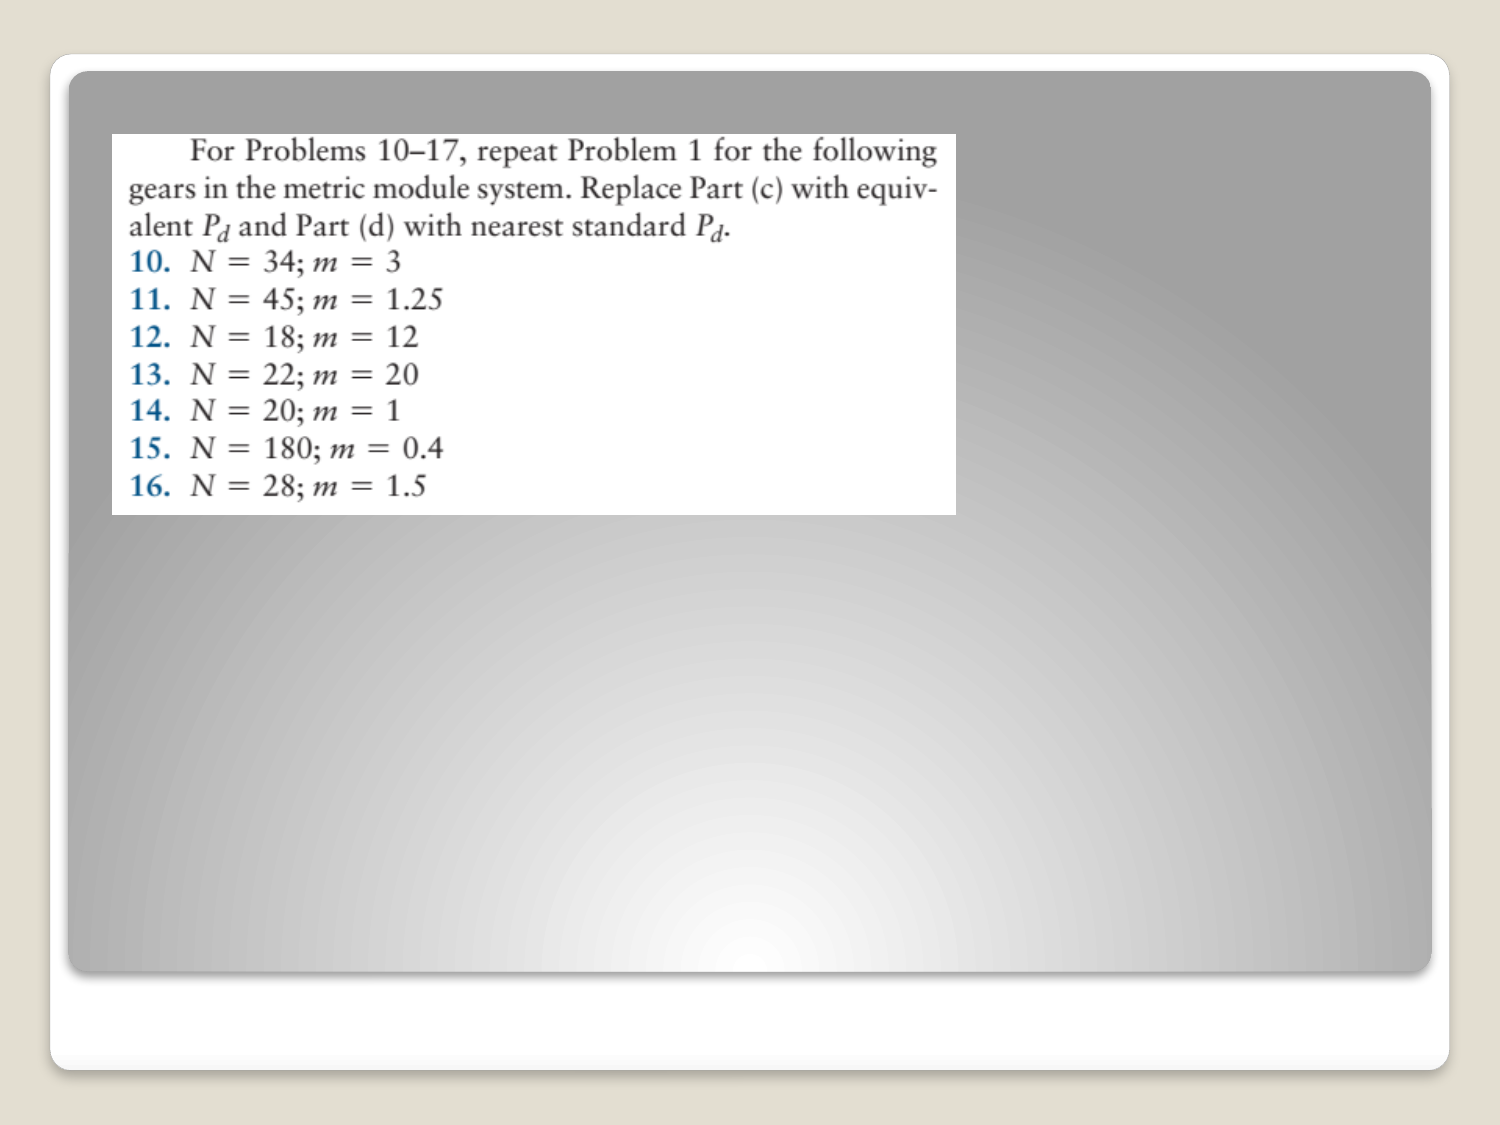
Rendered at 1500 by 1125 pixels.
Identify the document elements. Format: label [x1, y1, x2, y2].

picture [111, 134, 957, 515]
